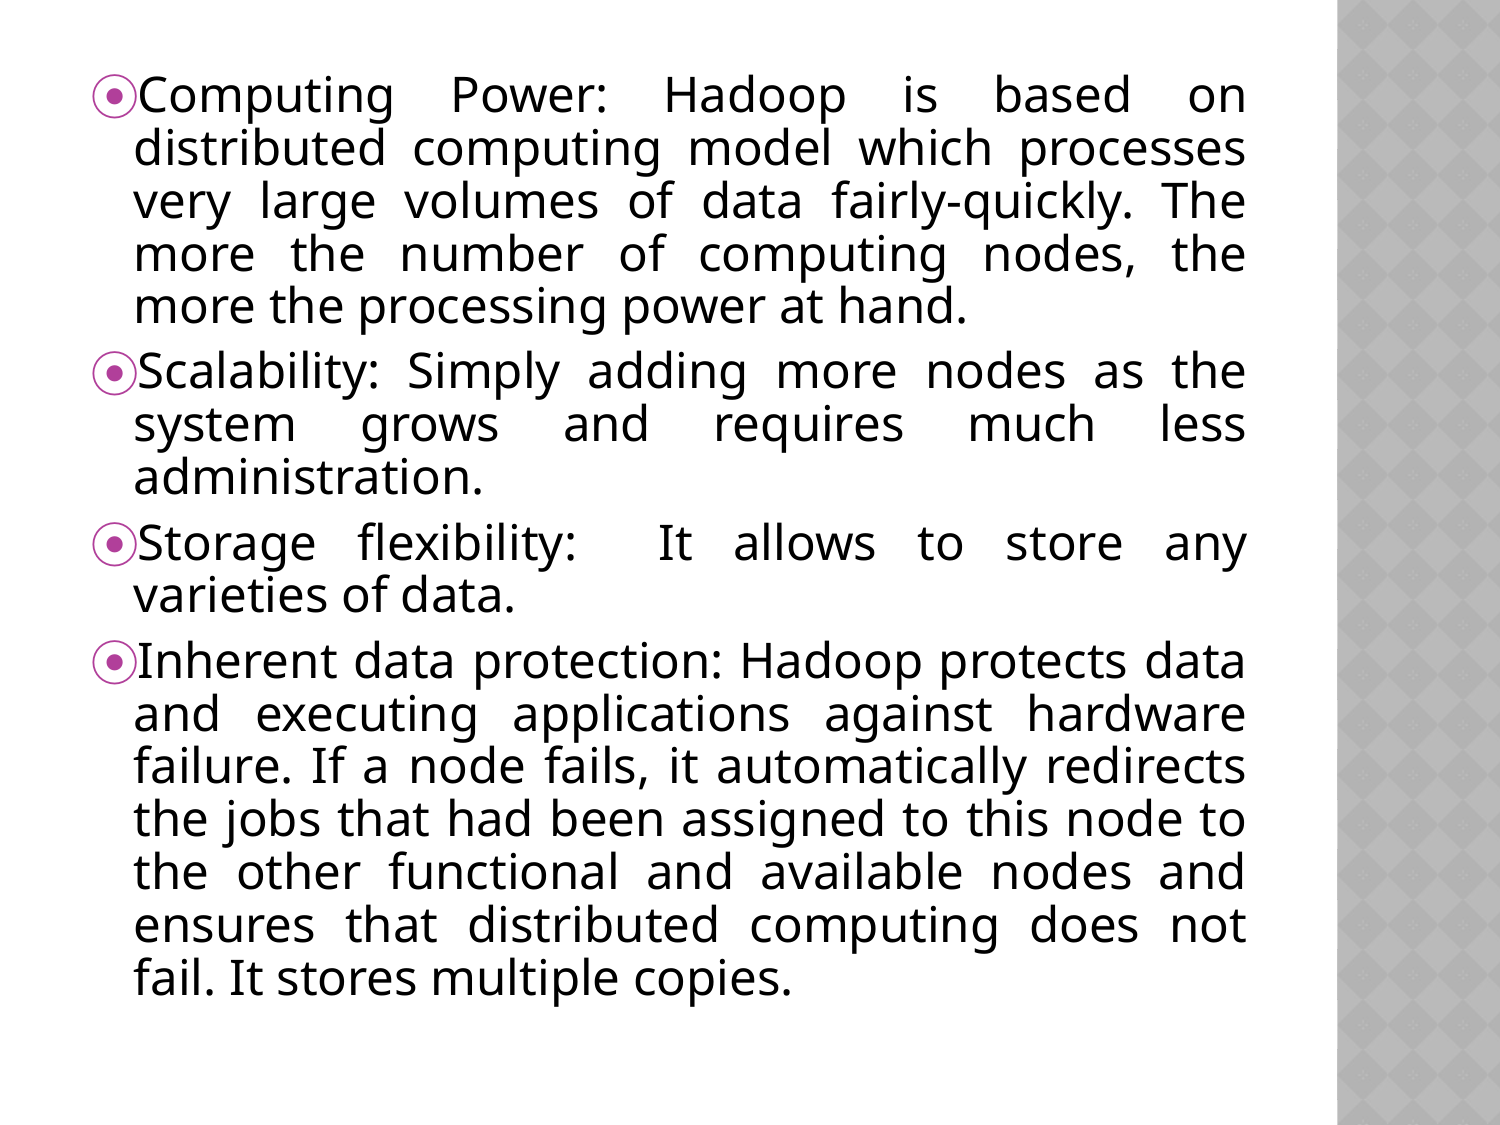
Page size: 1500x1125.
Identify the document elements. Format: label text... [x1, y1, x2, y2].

list Computing Power: Hadoop is based on distributed computing model which processes very large volumes of data fairly-quickly. The more the number of computing nodes, the more the processing power at hand. Scalability: Simply adding more nodes as the system grows and requires much less administration. Storage flexibility: It allows to store any varieties of data. Inherent data protection: Hadoop protects data and executing applications against hardware failure. If a node fails, it automatically redirects the jobs that had been assigned to this node to the other functional and available nodes and ensures that distributed computing does not fail. It stores multiple copies. [75, 62, 1263, 1059]
